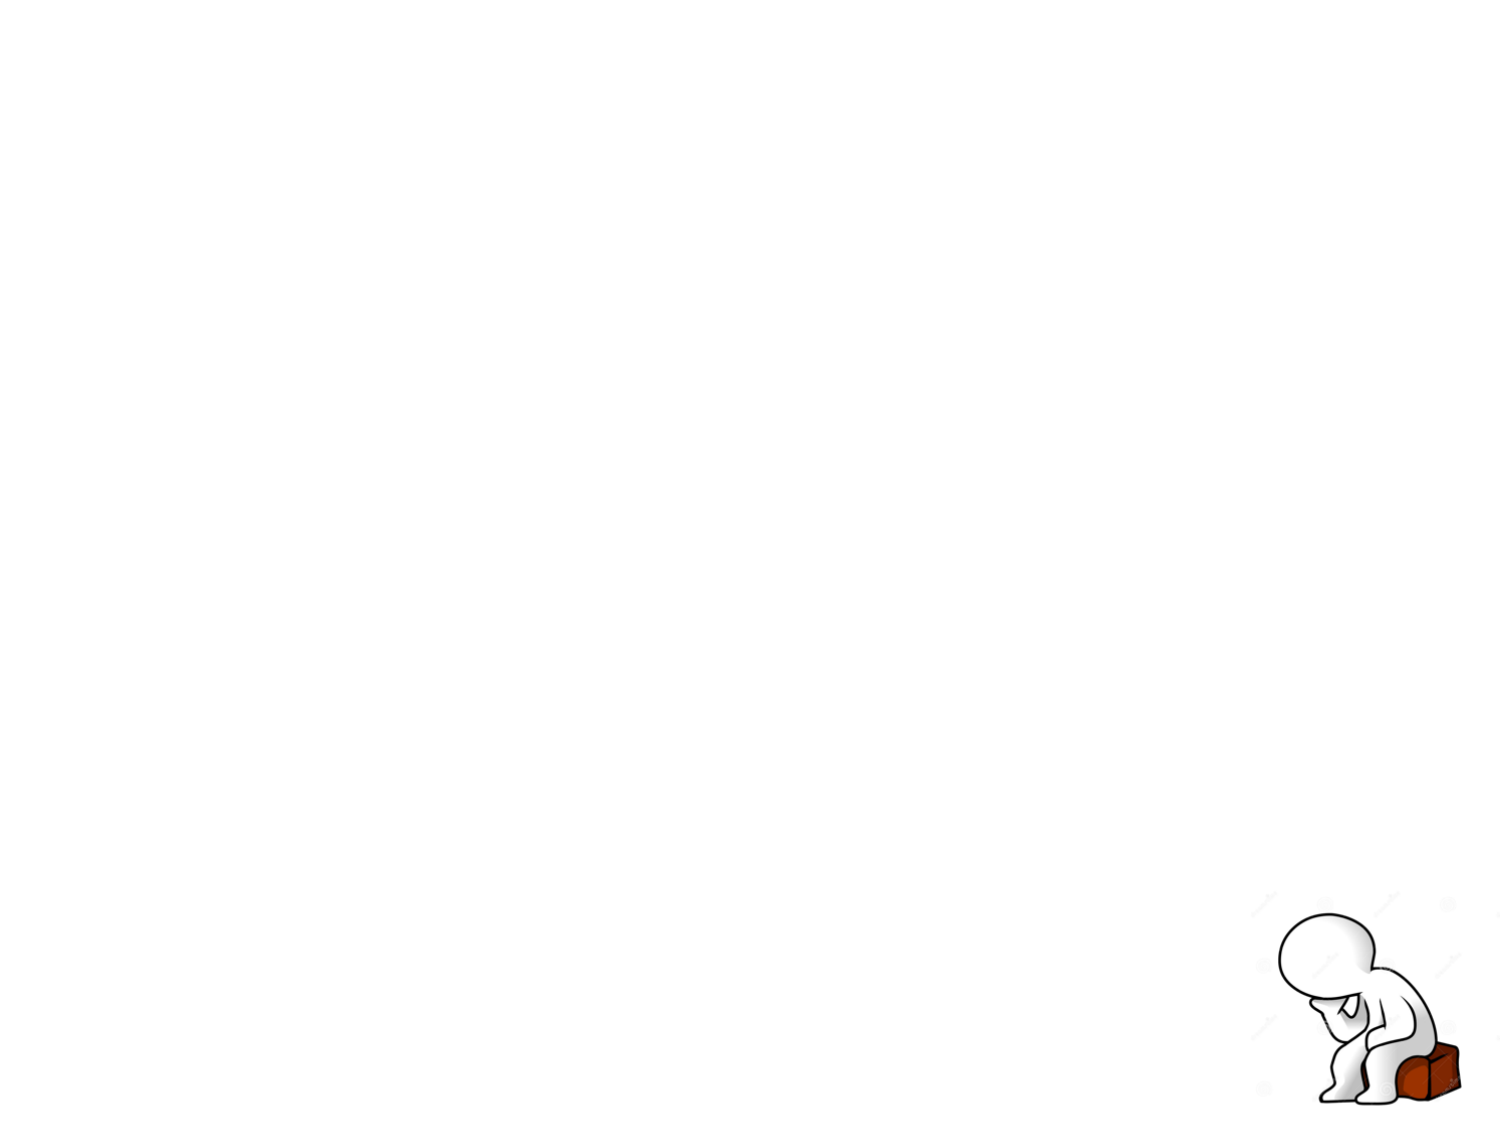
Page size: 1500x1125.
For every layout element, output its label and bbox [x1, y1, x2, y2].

picture [1233, 869, 1500, 1125]
